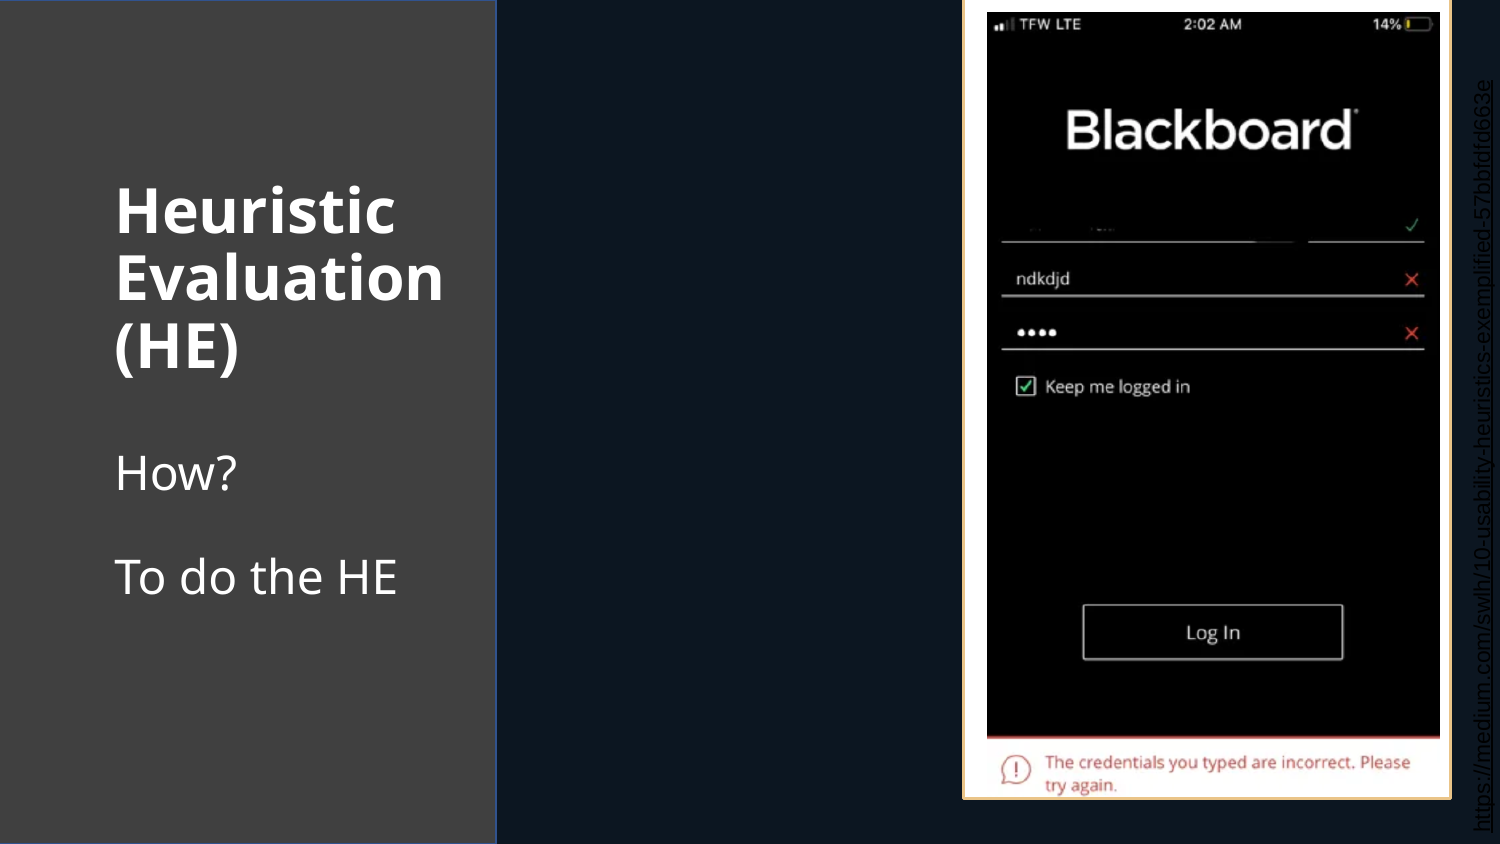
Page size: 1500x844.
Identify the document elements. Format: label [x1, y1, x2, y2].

text_box [0, 0, 1500, 844]
picture [964, 0, 1449, 798]
